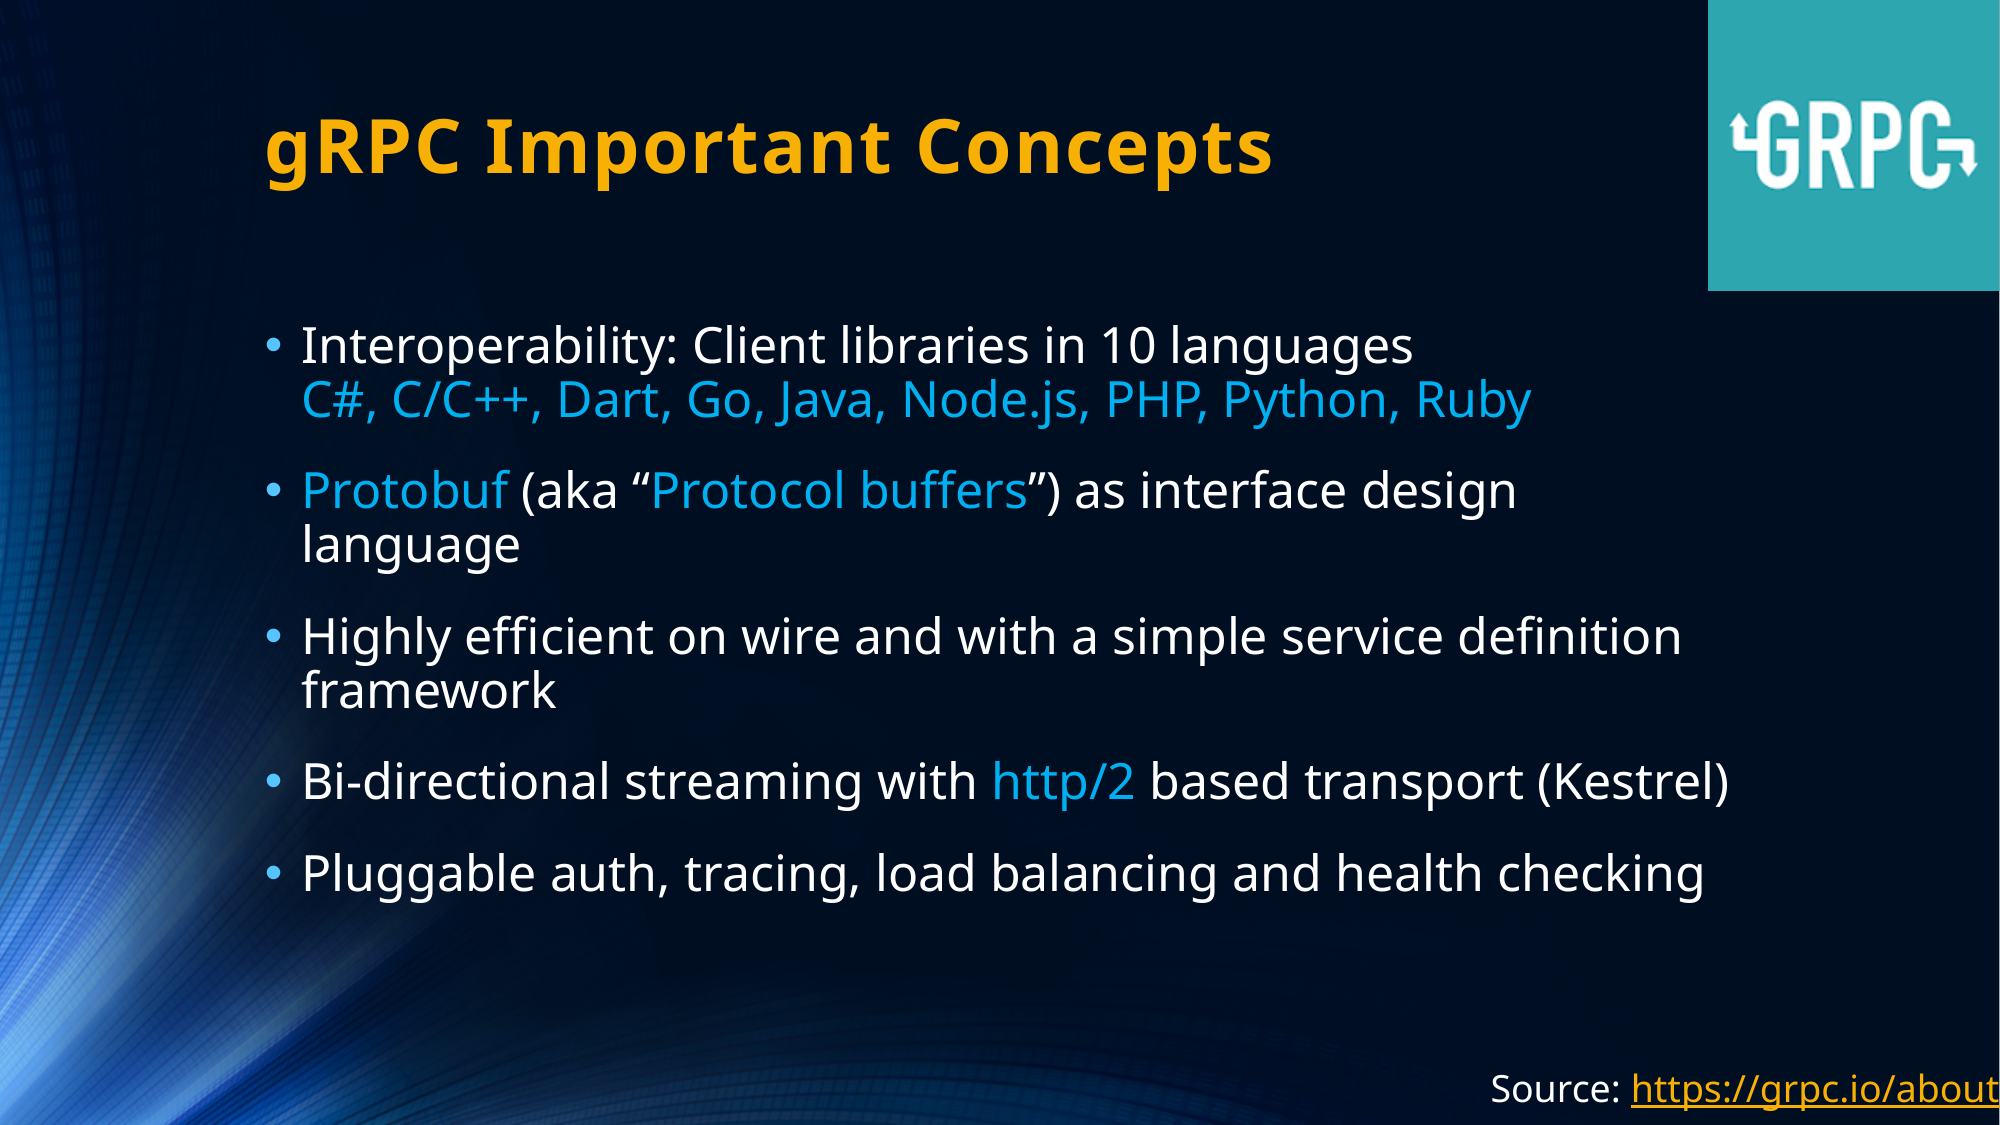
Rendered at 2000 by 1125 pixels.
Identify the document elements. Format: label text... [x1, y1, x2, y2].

picture [0, 0, 2000, 1125]
text_box Source: https://grpc.io/about [1475, 1057, 2000, 1123]
title gRPC Important Concepts [249, 62, 1708, 288]
list Interoperability: Client libraries in 10 languages C#, C/C++, Dart, Go, Java, Node.js, PHP, Python, Ruby Protobuf (aka “Protocol buffers”) as interface design language Highly efficient on wire and with a simple service definition framework Bi-directional streaming with http/2 based transport (Kestrel) Pluggable auth, tracing, load balancing and health checking [249, 312, 1749, 988]
